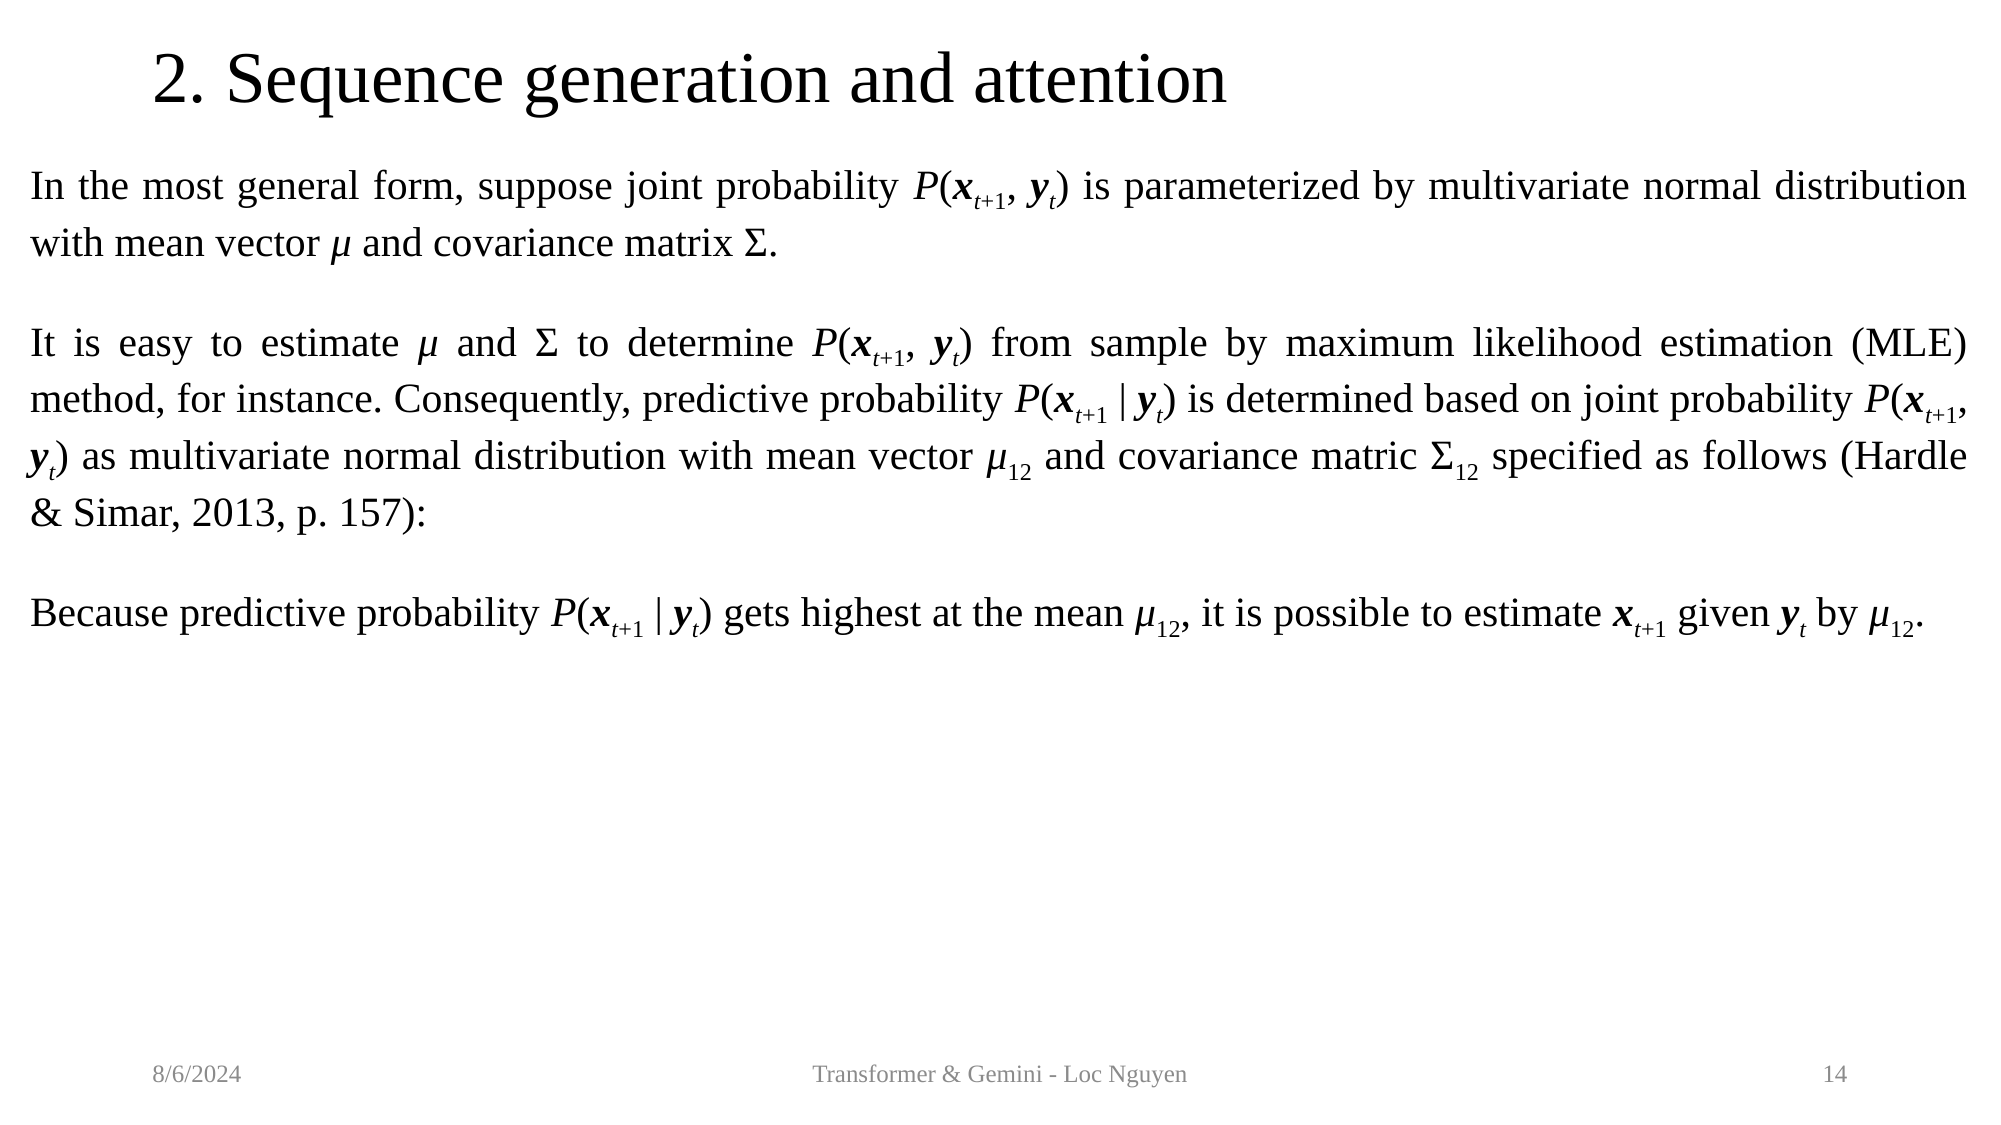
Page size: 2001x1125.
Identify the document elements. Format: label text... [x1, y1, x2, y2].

title 2. Sequence generation and attention [137, 19, 1863, 128]
footer Transformer & Gemini - Loc Nguyen [662, 1042, 1338, 1103]
slide_number 14 [1412, 1042, 1863, 1103]
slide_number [137, 1042, 588, 1103]
